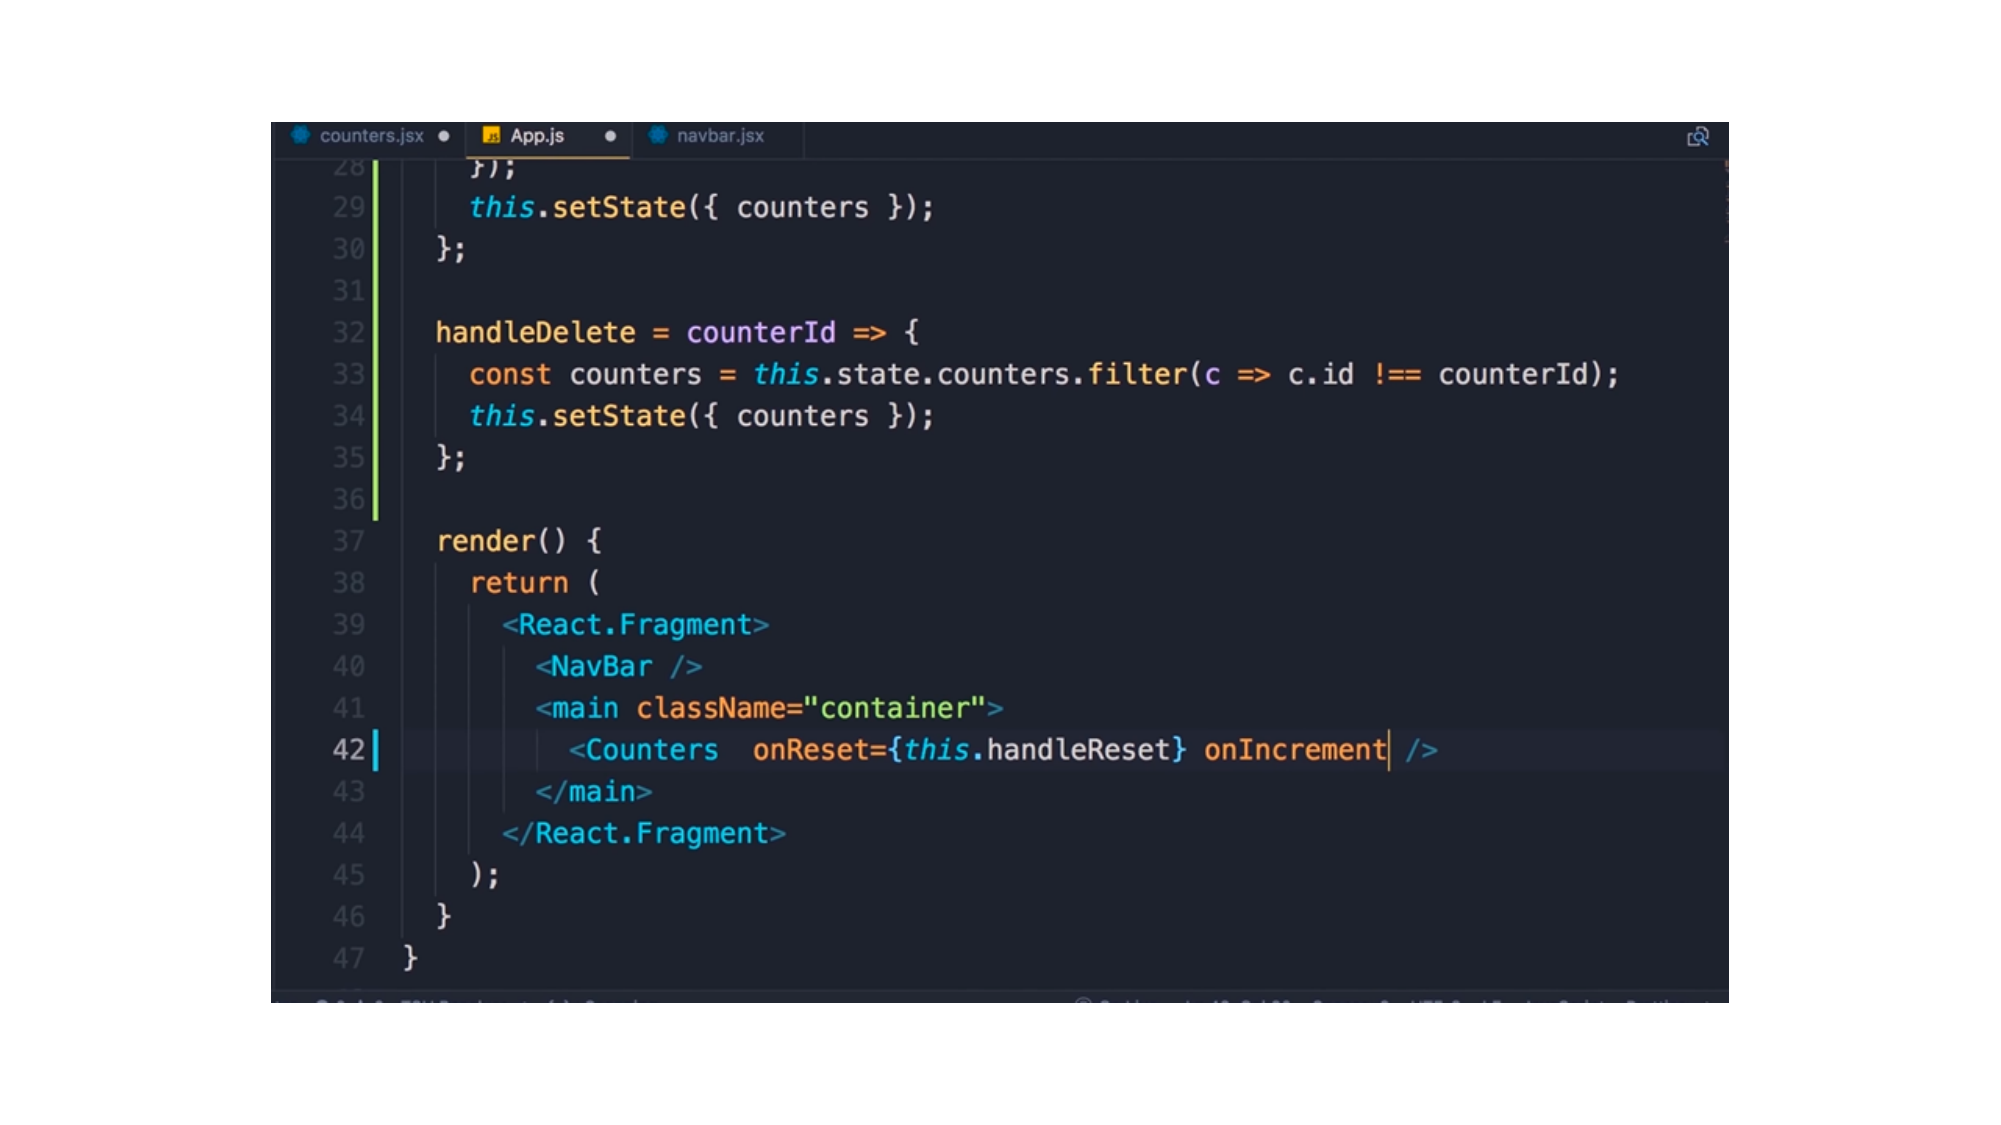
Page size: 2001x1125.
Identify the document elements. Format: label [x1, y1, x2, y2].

picture [271, 122, 1729, 1003]
